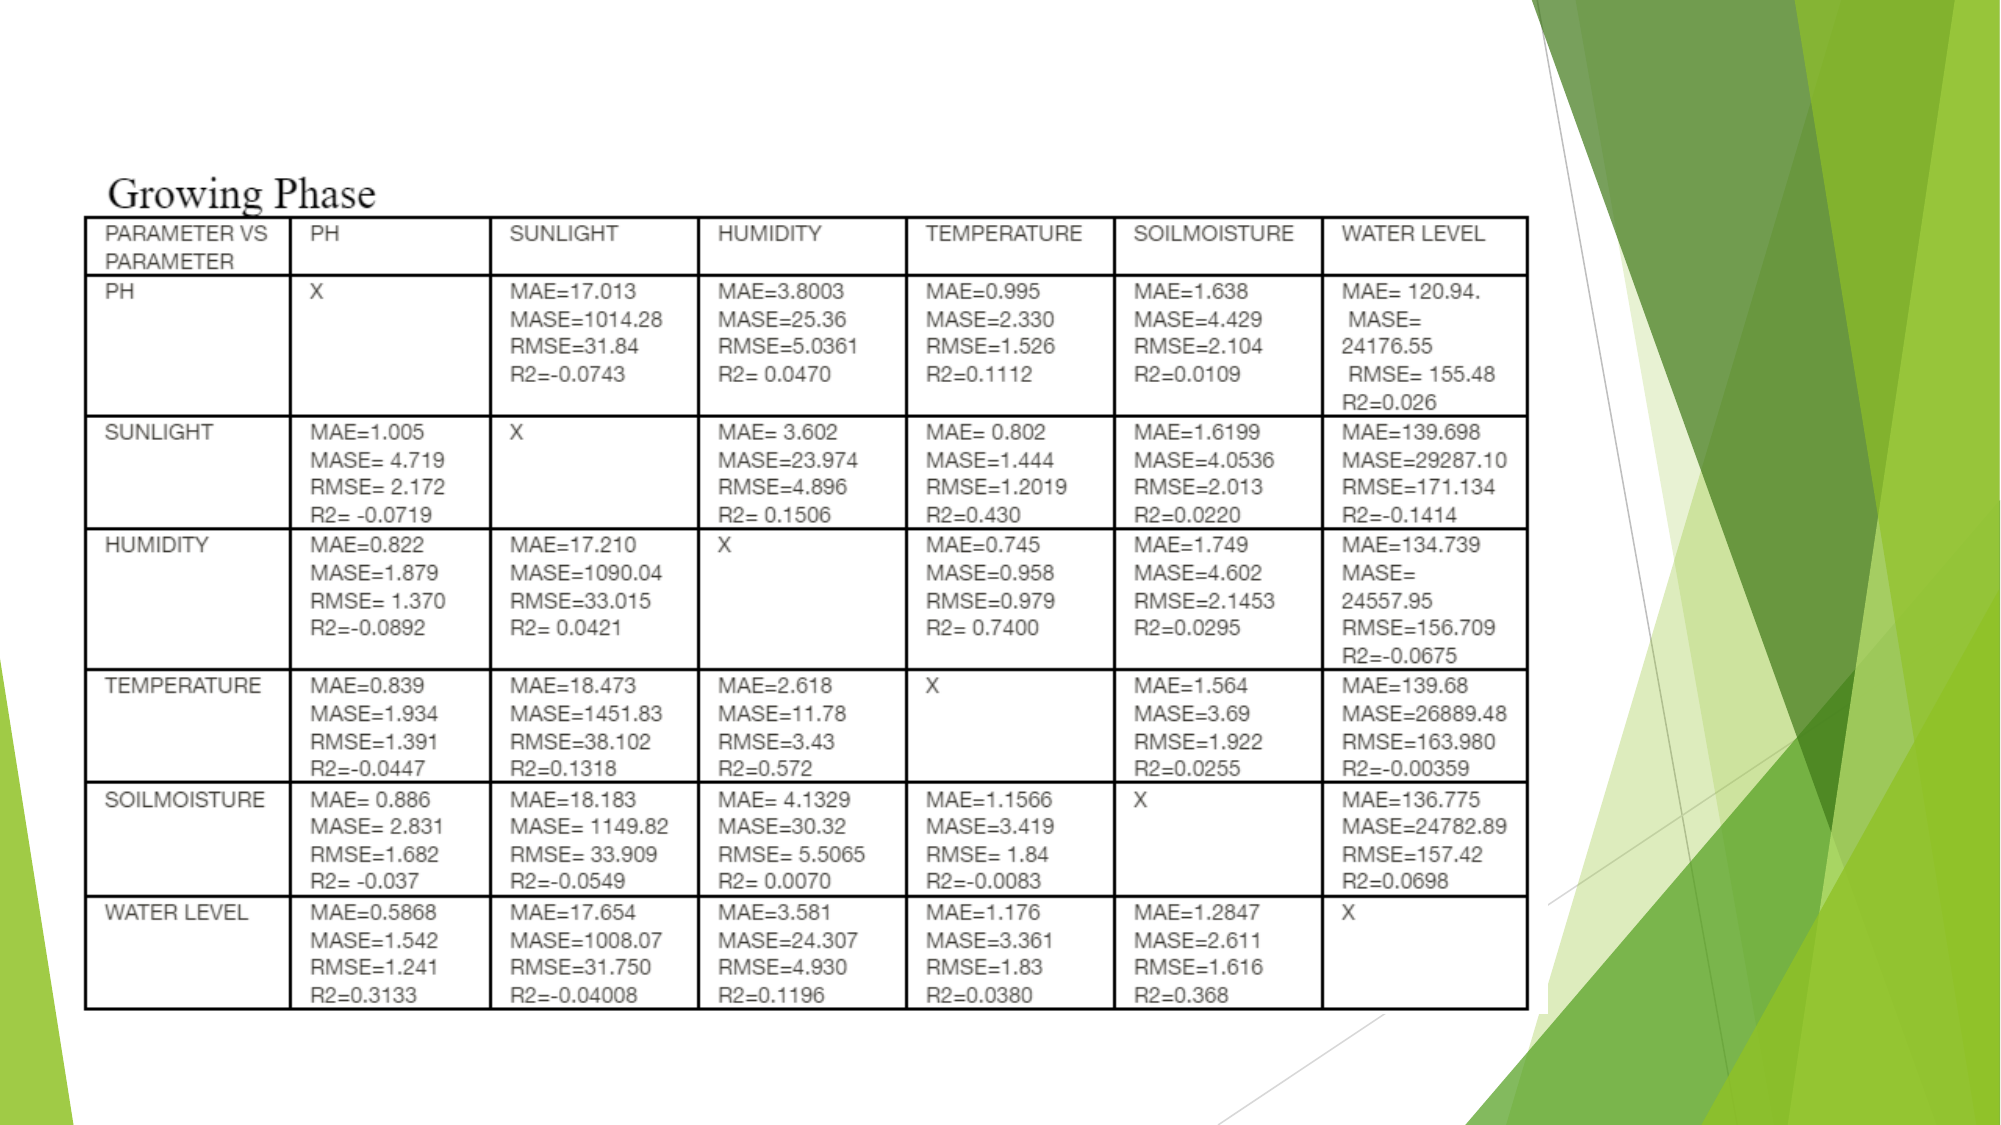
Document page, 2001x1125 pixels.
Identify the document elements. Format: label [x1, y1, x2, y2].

picture [78, 162, 1548, 1014]
